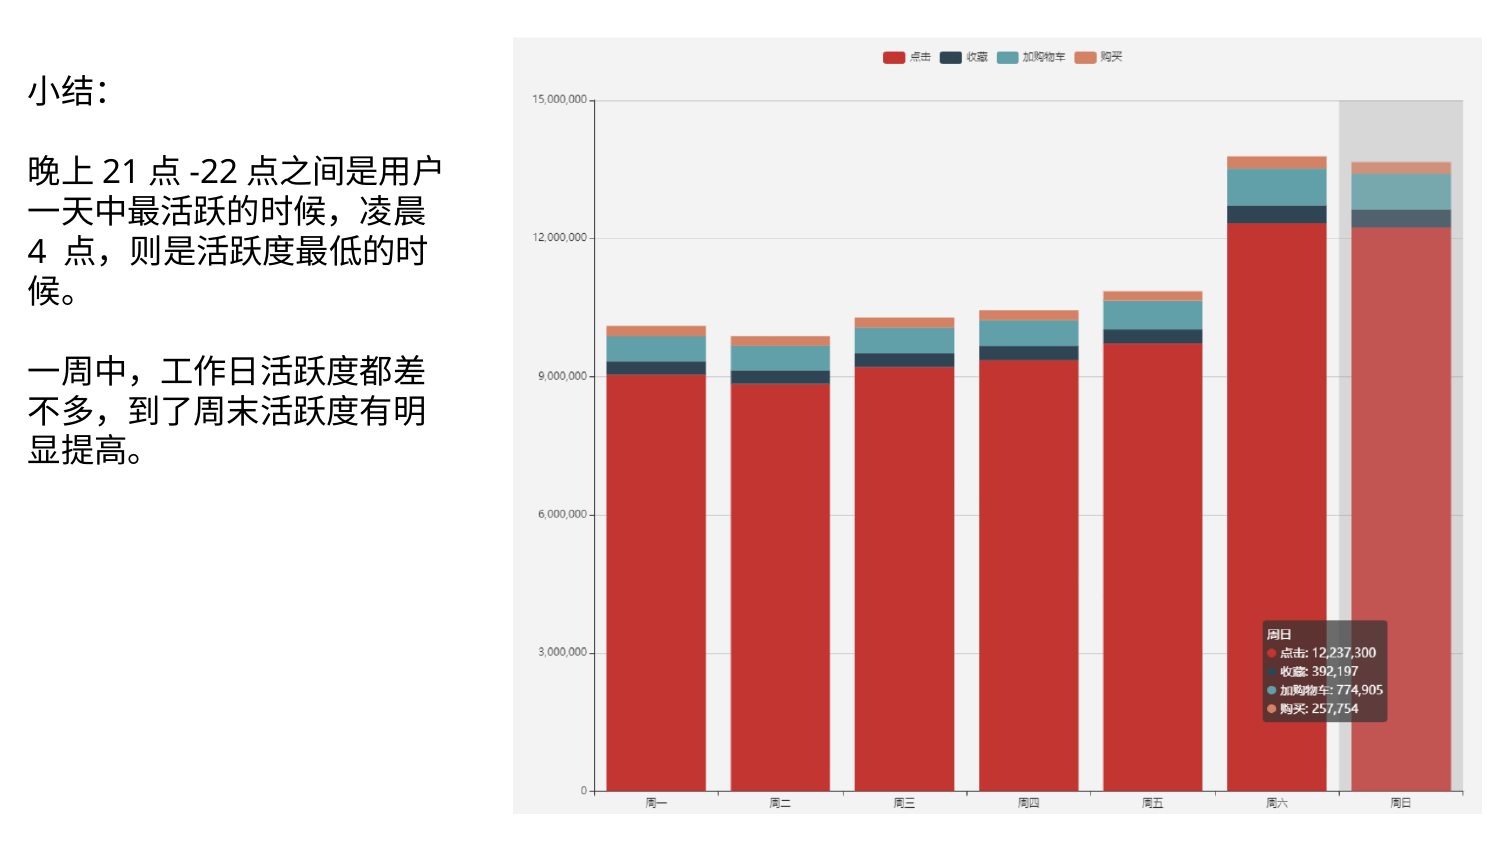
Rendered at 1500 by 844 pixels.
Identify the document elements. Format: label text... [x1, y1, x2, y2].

picture [510, 34, 1496, 819]
text_box 小结： 晚上21点-22点之间是用户一天中最活跃的时候，凌晨 4 点，则是活跃度最低的时候。 一周中，工作日活跃度都差不多，到了周末活跃度有明显提高。 [12, 63, 469, 477]
